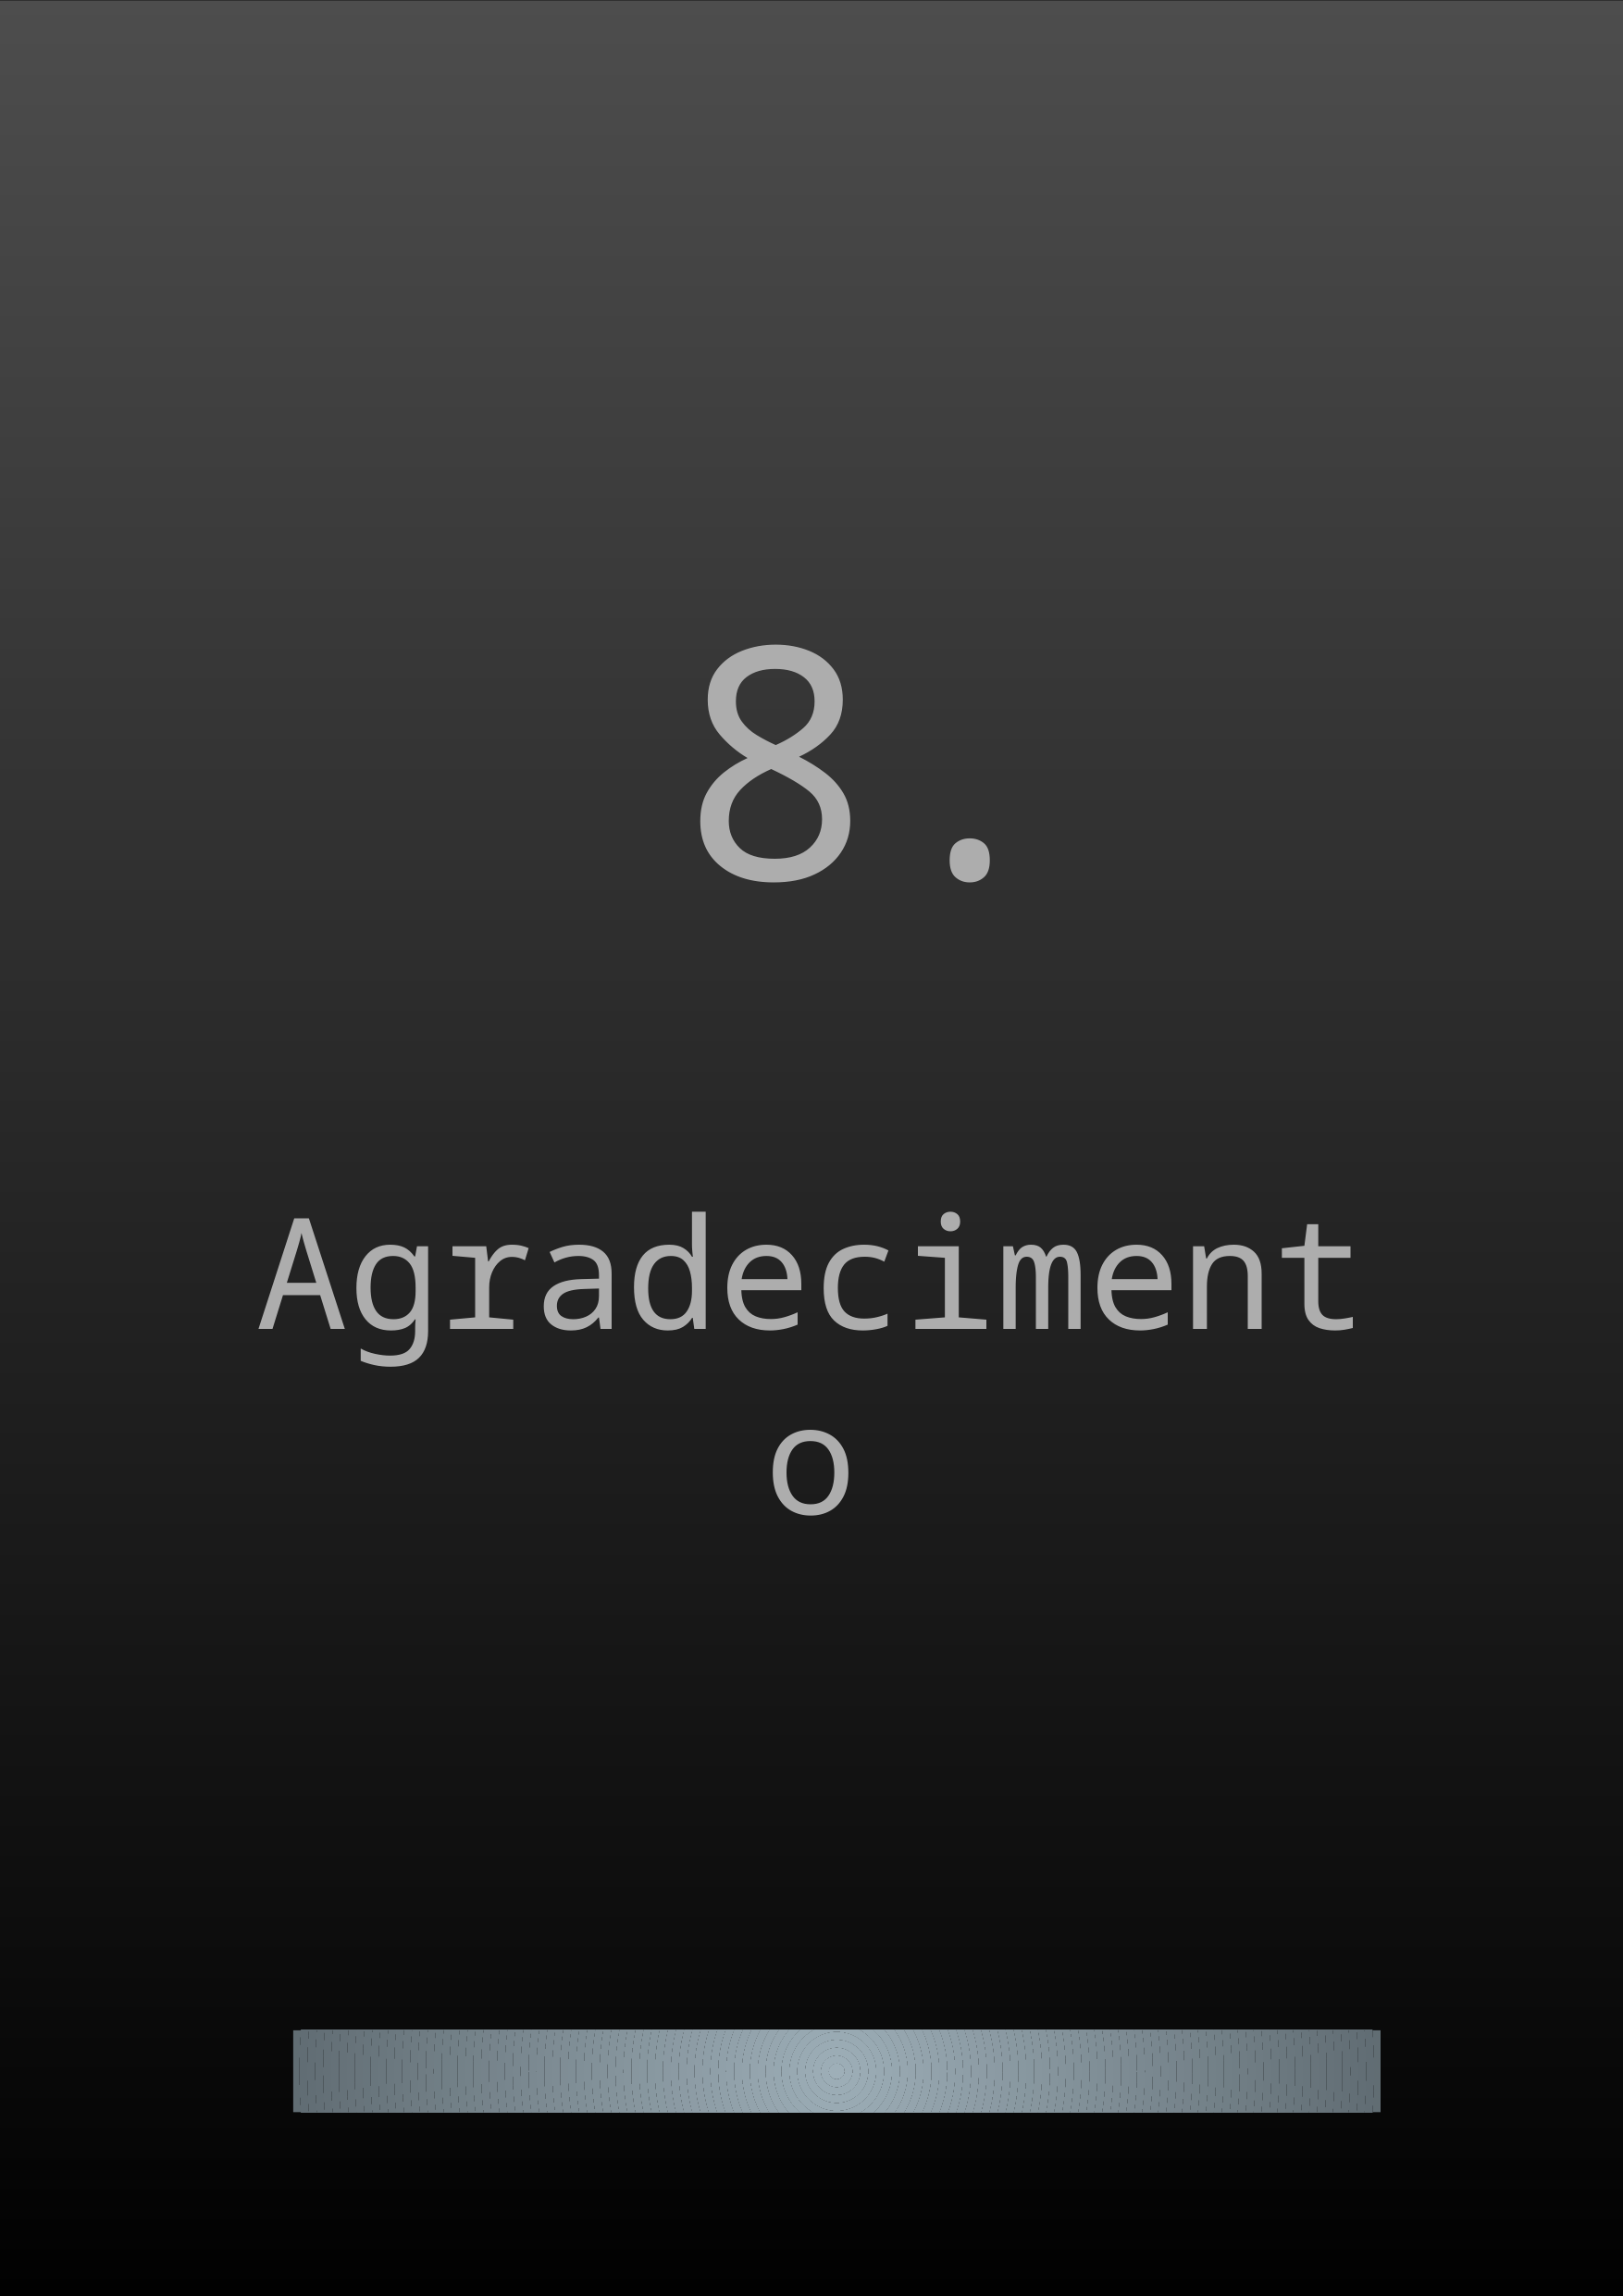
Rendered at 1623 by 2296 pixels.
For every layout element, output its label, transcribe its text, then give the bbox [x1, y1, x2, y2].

text_box 8. [271, 541, 1475, 716]
text_box Agradecimento [209, 1160, 1413, 1335]
text_box [0, 0, 1623, 2296]
text_box [292, 2029, 1381, 2113]
